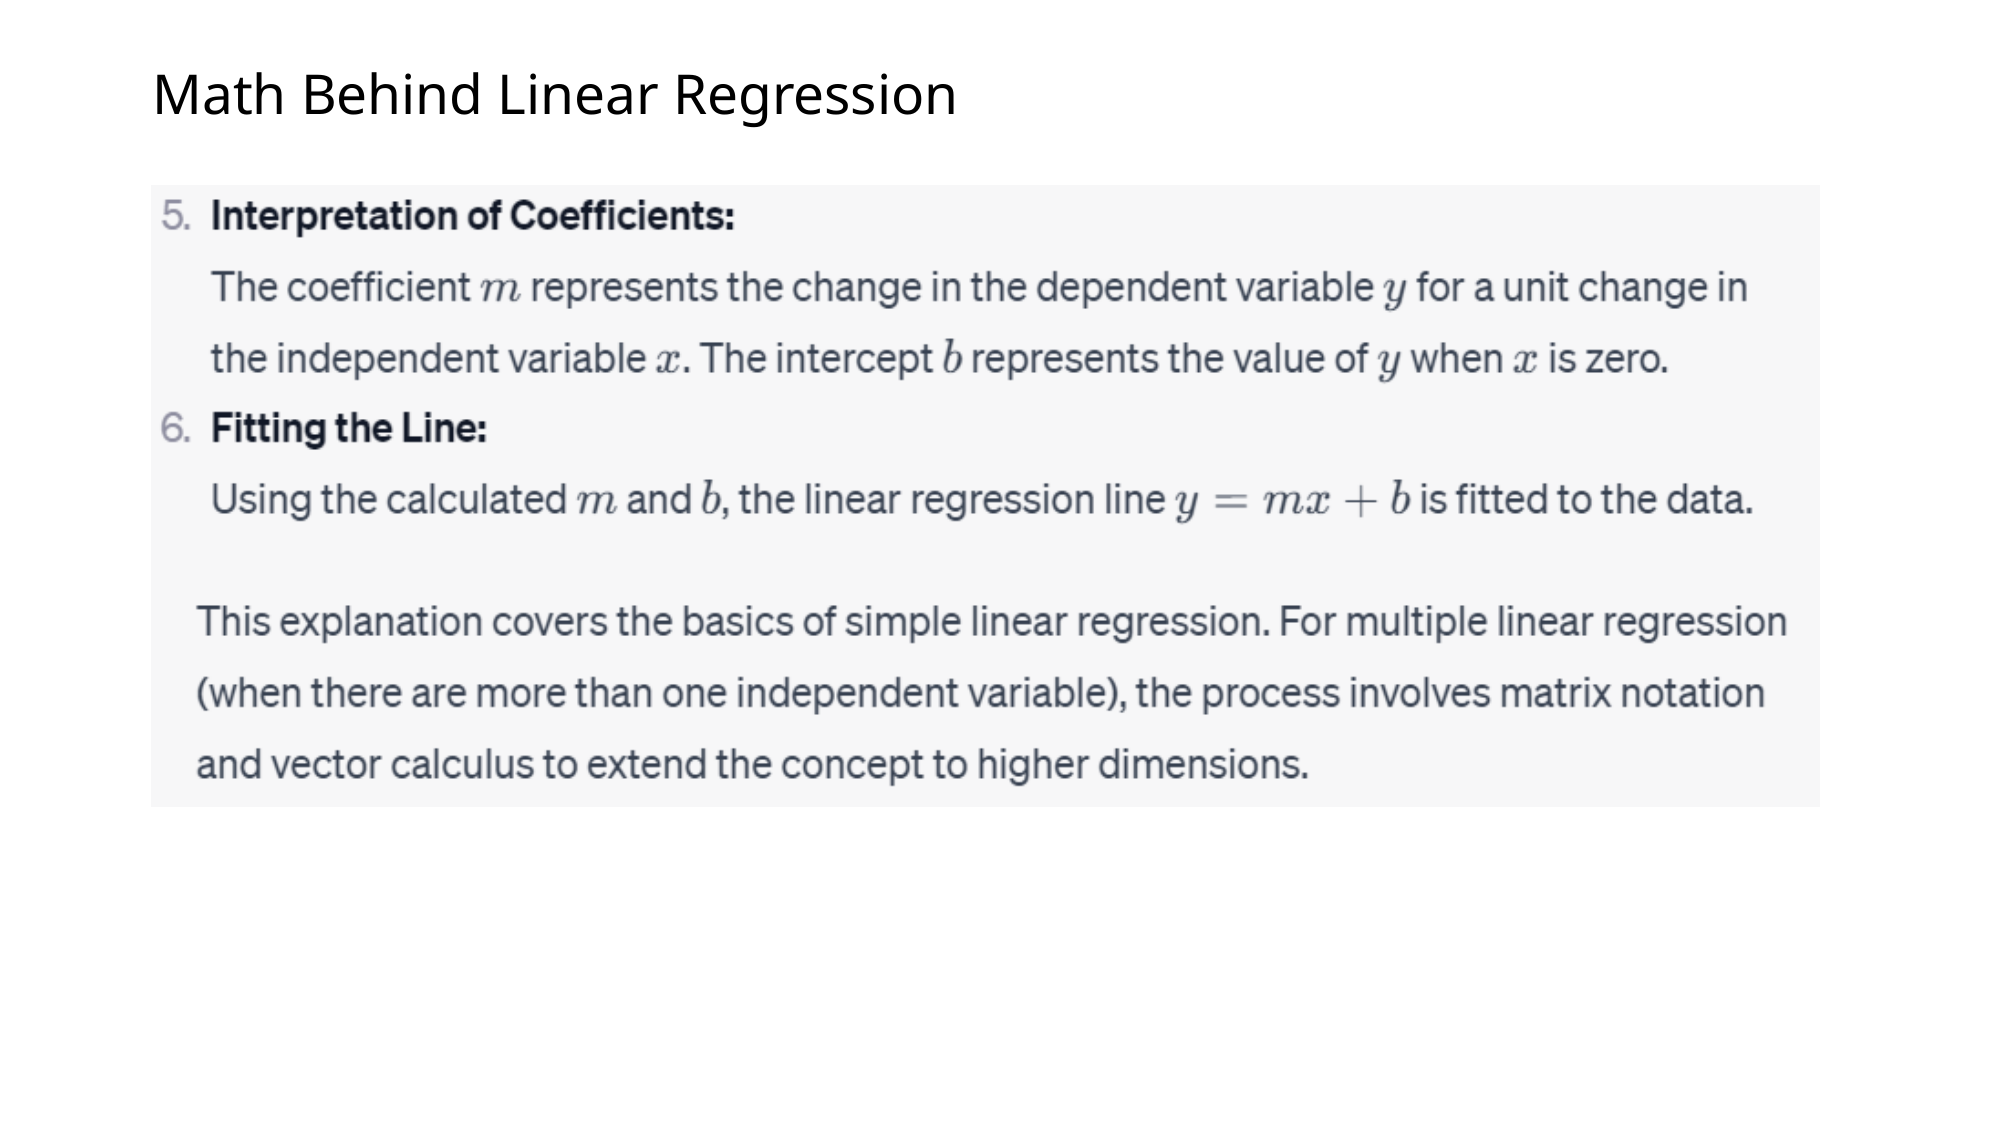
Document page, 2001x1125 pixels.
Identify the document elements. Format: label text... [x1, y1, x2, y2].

title Math Behind Linear Regression [137, 59, 1863, 135]
picture [151, 185, 1820, 807]
